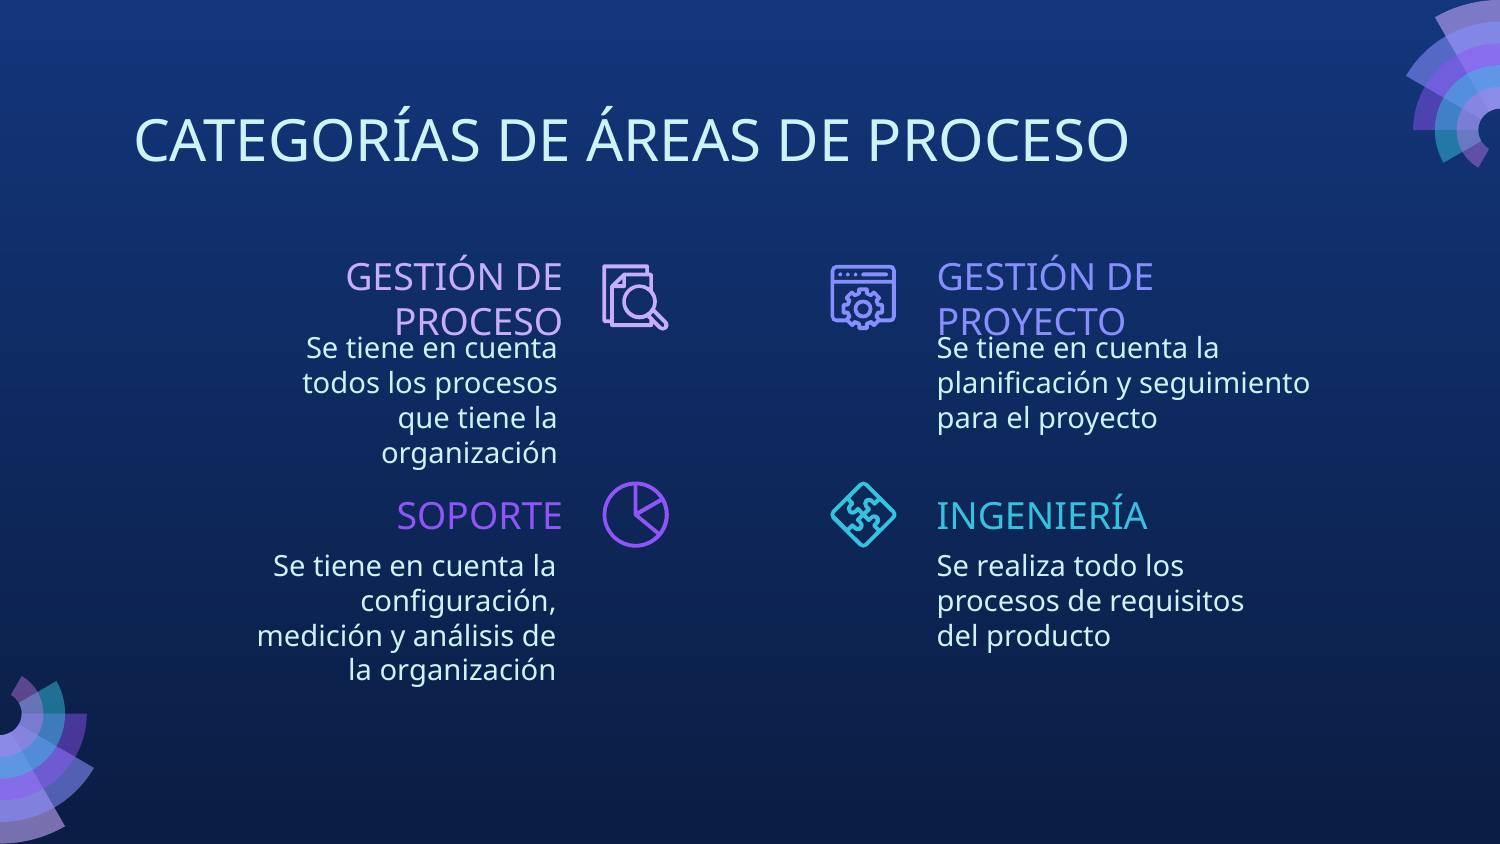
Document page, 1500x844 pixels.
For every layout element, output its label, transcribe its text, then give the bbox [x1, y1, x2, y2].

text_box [830, 264, 897, 331]
subtitle GESTIÓN DE PROYECTO [921, 265, 1281, 314]
title CATEGORÍAS DE ÁREAS DE PROCESO [118, 88, 1382, 183]
subtitle Se realiza todo los procesos de requisitos del producto [921, 531, 1268, 666]
subtitle SOPORTE [302, 482, 579, 531]
subtitle INGENIERÍA [921, 482, 1198, 531]
subtitle GESTIÓN DE PROCESO [245, 265, 579, 314]
text_box [830, 481, 897, 548]
subtitle Se tiene en cuenta la configuración, medición y análisis de la organización [232, 531, 579, 694]
subtitle Se tiene en cuenta la planificación y seguimiento para el proyecto [921, 314, 1344, 448]
text_box [602, 264, 669, 331]
text_box [602, 481, 669, 548]
subtitle Se tiene en cuenta todos los procesos que tiene la organización [232, 314, 579, 448]
